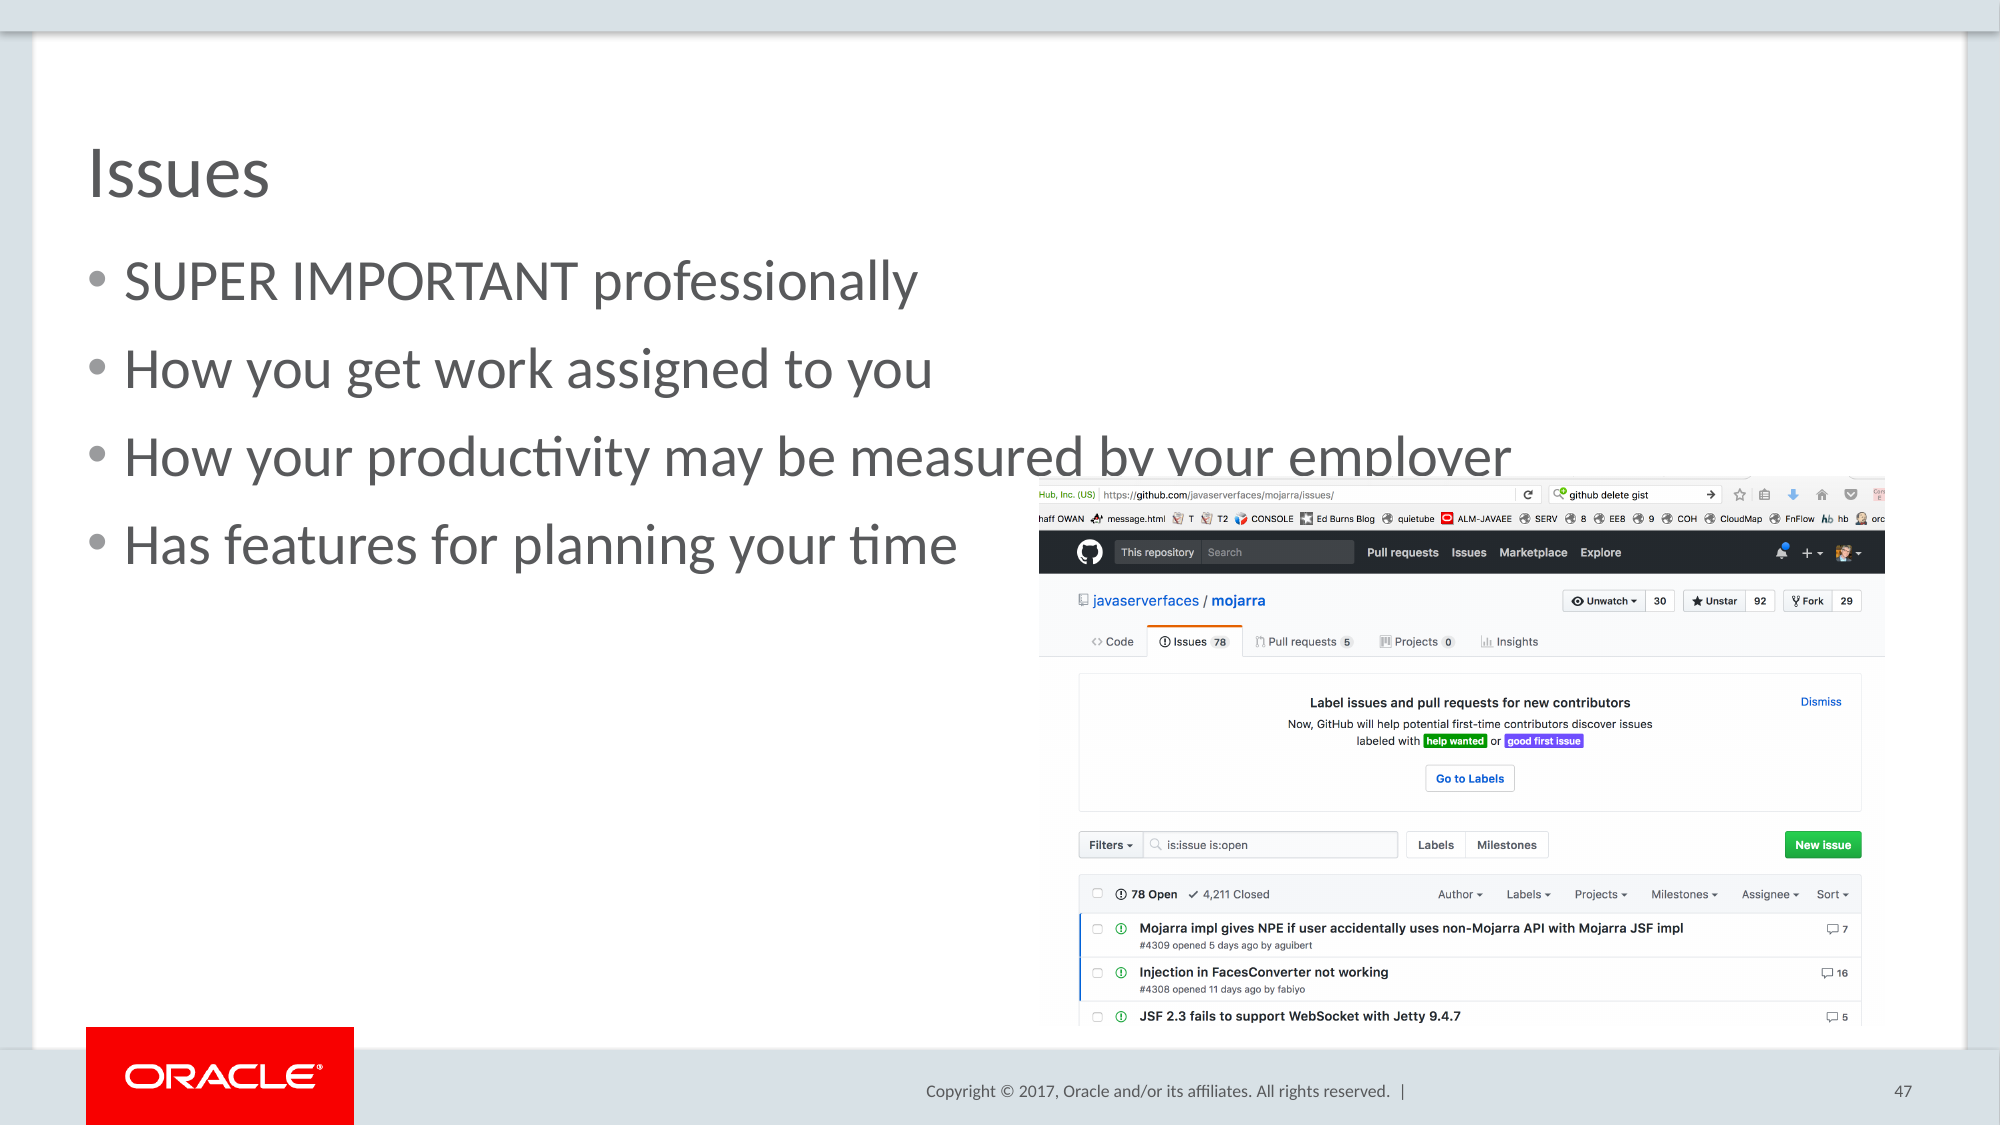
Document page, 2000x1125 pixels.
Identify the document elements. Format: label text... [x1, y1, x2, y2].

title Issues [87, 66, 1913, 213]
picture [86, 1027, 354, 1125]
slide_number 47 [1857, 1075, 1913, 1106]
list SUPER IMPORTANT professionally How you get work assigned to you How your productivity may be measured by your employer Has features for planning your time [87, 249, 1913, 975]
picture [1039, 475, 1886, 1026]
